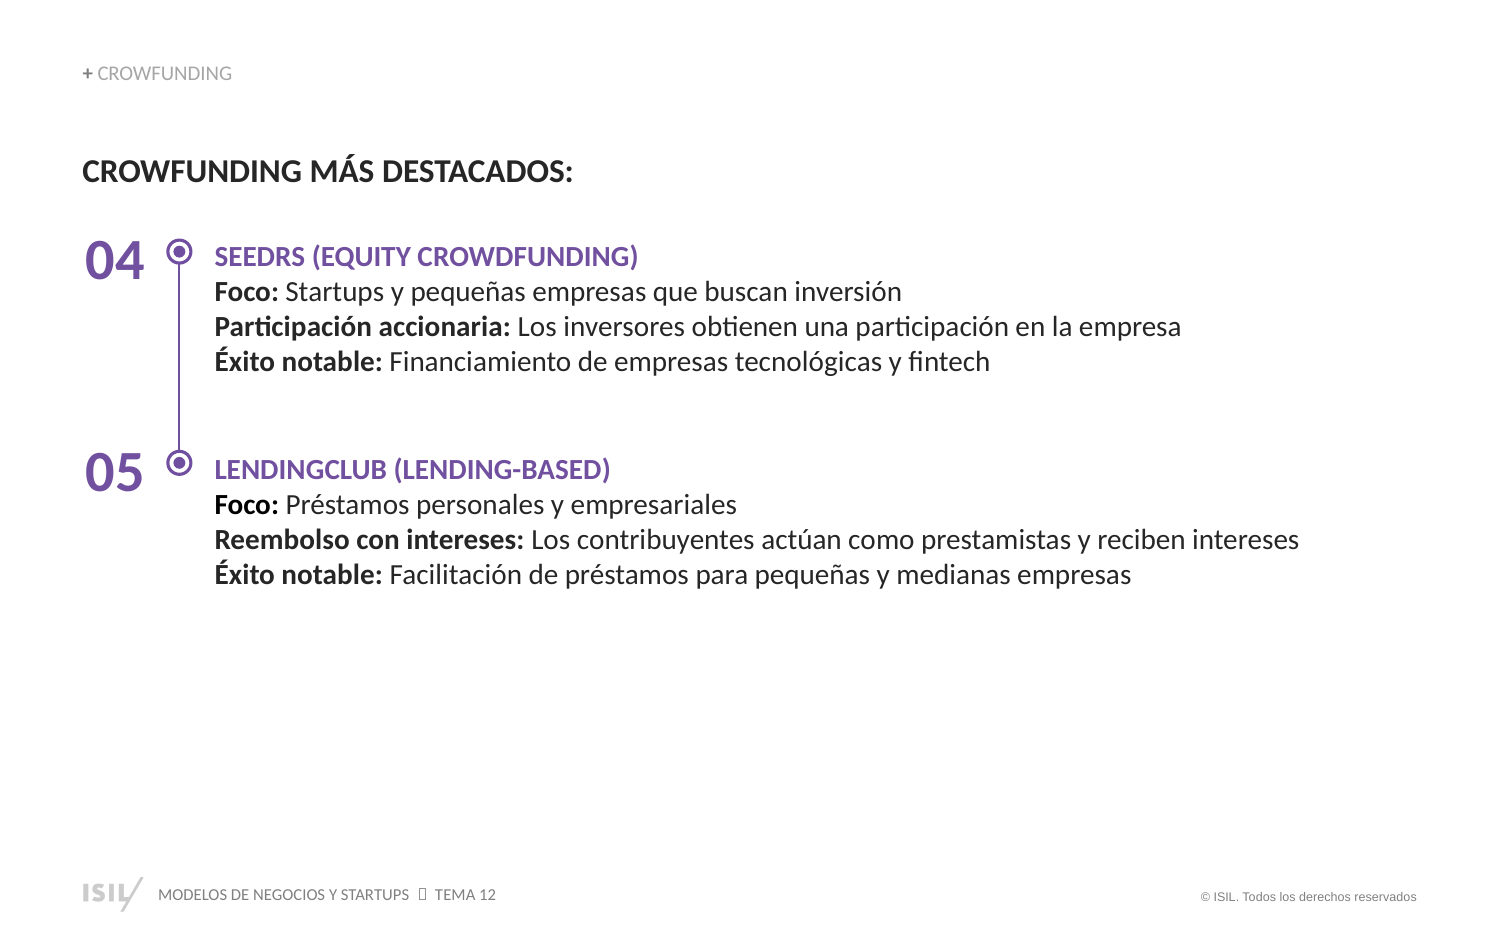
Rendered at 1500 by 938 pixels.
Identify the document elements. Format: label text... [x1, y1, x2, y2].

text_box 04 [82, 221, 149, 292]
text_box + CROWFUNDING [82, 61, 721, 85]
text_box LENDINGCLUB (LENDING-BASED) Foco: Préstamos personales y empresariales Reembolso con intereses: Los contribuyentes actúan como prestamistas y reciben intereses Éxito notable: Facilitación de préstamos para pequeñas y medianas empresas [214, 450, 1377, 591]
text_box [167, 239, 192, 264]
text_box SEEDRS (EQUITY CROWDFUNDING) Foco: Startups y pequeñas empresas que buscan inversión Participación accionaria: Los inversores obtienen una participación en la empresa Éxito notable: Financiamiento de empresas tecnológicas y fintech [214, 237, 1360, 378]
text_box CROWFUNDING MÁS DESTACADOS: [80, 149, 1420, 190]
text_box 05 [82, 433, 149, 504]
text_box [167, 451, 192, 475]
